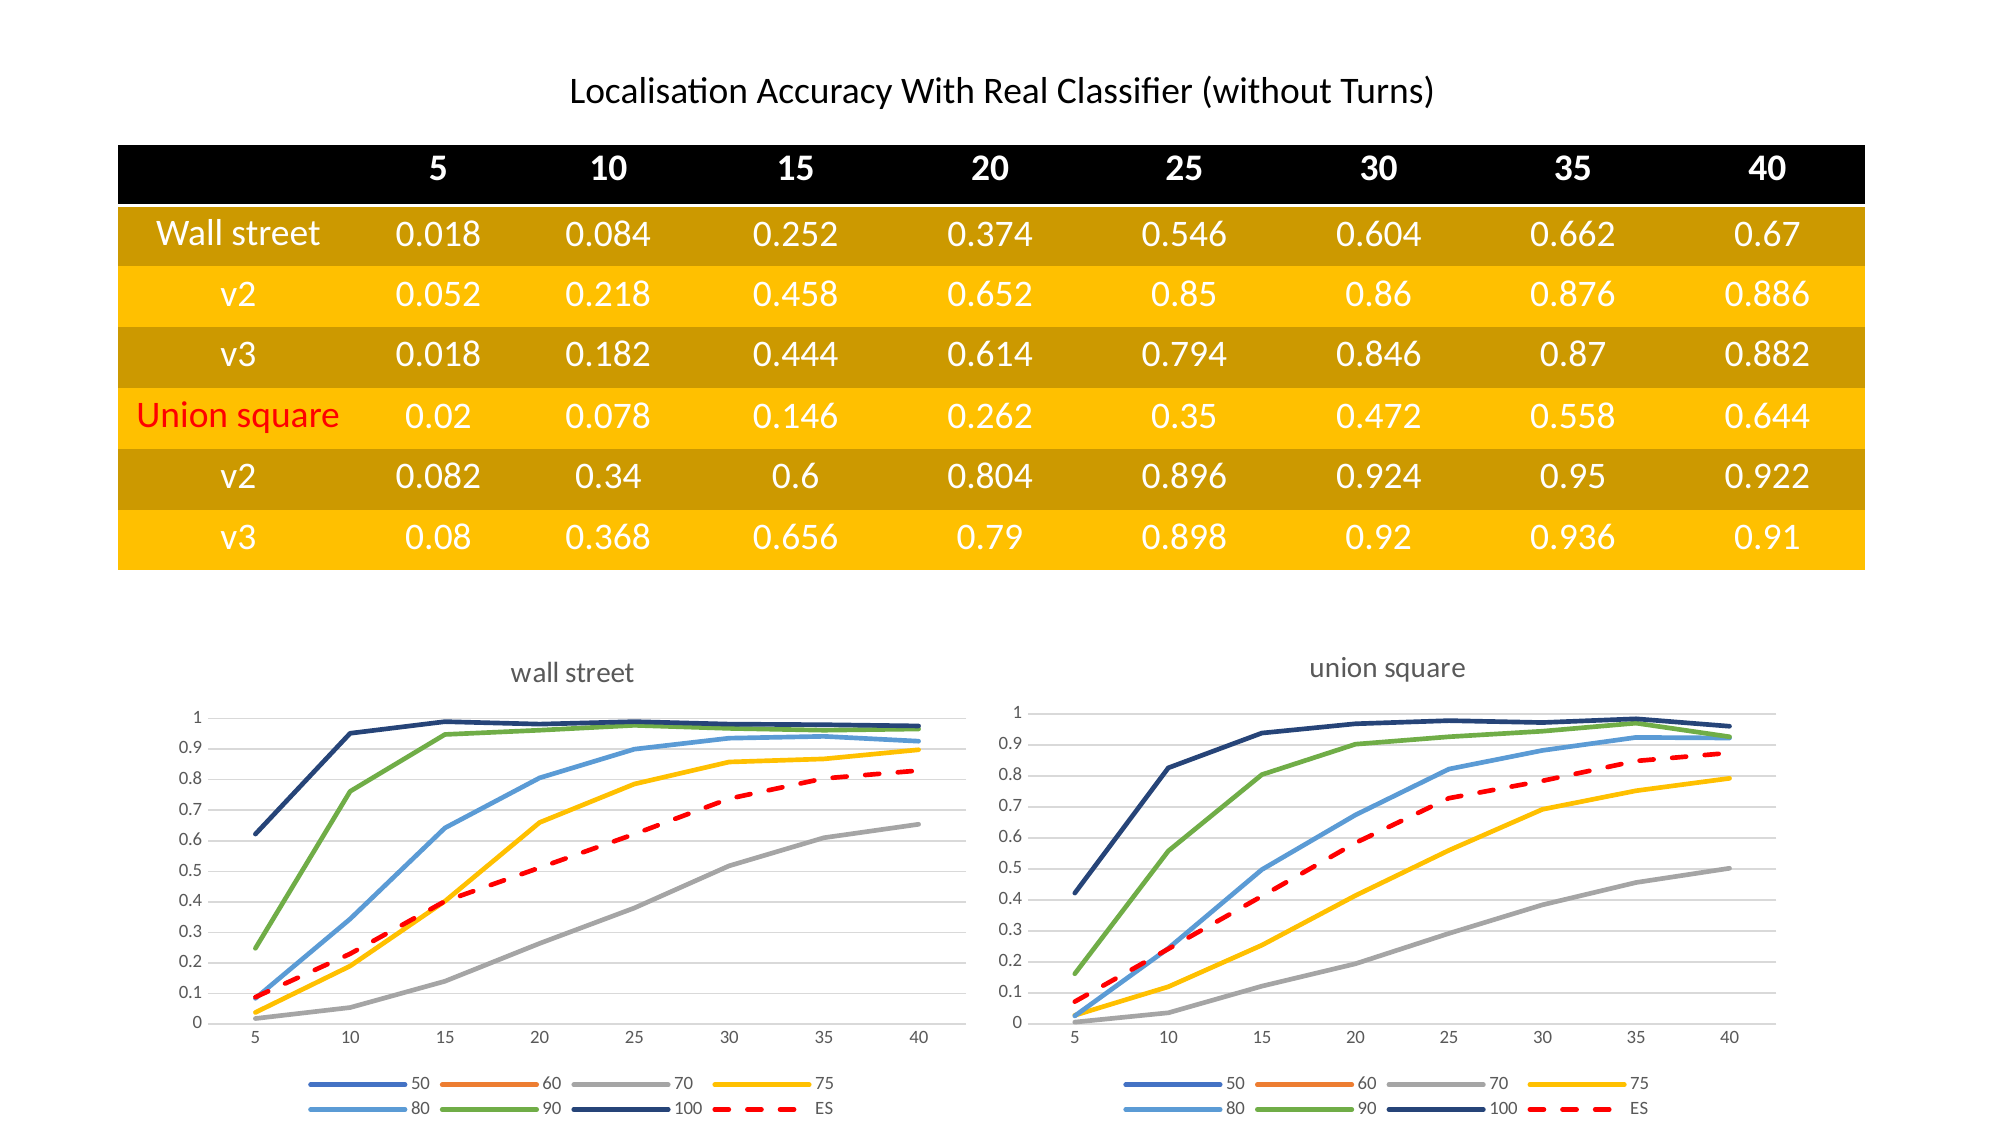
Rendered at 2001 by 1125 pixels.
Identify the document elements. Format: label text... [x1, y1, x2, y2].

table_cell 0.35 [1087, 388, 1281, 449]
table_cell 0.368 [518, 510, 698, 570]
table_header 5 [359, 145, 518, 204]
table_cell 0.018 [359, 207, 518, 266]
table_cell 0.662 [1476, 207, 1670, 266]
table_cell 0.898 [1087, 510, 1281, 570]
table_cell 0.936 [1476, 510, 1670, 570]
table_cell 0.052 [359, 266, 518, 327]
table_cell 0.604 [1281, 207, 1476, 266]
chart [162, 629, 1793, 1125]
table_cell 0.218 [518, 266, 698, 327]
table_cell 0.924 [1281, 449, 1476, 510]
table_cell 0.87 [1476, 327, 1670, 388]
table_header 35 [1476, 145, 1670, 204]
table_header 40 [1670, 145, 1865, 204]
table_cell 0.876 [1476, 266, 1670, 327]
table_cell 0.794 [1087, 327, 1281, 388]
table_cell Union square [118, 388, 359, 449]
table_cell 0.546 [1087, 207, 1281, 266]
table_cell 0.644 [1670, 388, 1865, 449]
table_cell 0.91 [1670, 510, 1865, 570]
table_cell v2 [118, 449, 359, 510]
table_cell 0.084 [518, 207, 698, 266]
table_cell 0.896 [1087, 449, 1281, 510]
table_header 30 [1281, 145, 1476, 204]
table_cell 0.656 [698, 510, 893, 570]
table_cell 0.95 [1476, 449, 1670, 510]
table_cell 0.86 [1281, 266, 1476, 327]
table_cell v3 [118, 327, 359, 388]
table_cell 0.6 [698, 449, 893, 510]
table_header 20 [893, 145, 1087, 204]
table_cell 0.374 [893, 207, 1087, 266]
table_cell 0.34 [518, 449, 698, 510]
table_cell 0.252 [698, 207, 893, 266]
table_cell 0.614 [893, 327, 1087, 388]
table_cell 0.078 [518, 388, 698, 449]
table_cell 0.846 [1281, 327, 1476, 388]
table_cell 0.886 [1670, 266, 1865, 327]
table_cell v3 [118, 510, 359, 570]
table_cell 0.02 [359, 388, 518, 449]
table_header 25 [1087, 145, 1281, 204]
table_cell Wall street [118, 207, 359, 266]
table_cell 0.472 [1281, 388, 1476, 449]
table_cell 0.082 [359, 449, 518, 510]
table_cell 0.458 [698, 266, 893, 327]
table_cell 0.652 [893, 266, 1087, 327]
table_cell 0.922 [1670, 449, 1865, 510]
table_cell 0.92 [1281, 510, 1476, 570]
table_cell 0.558 [1476, 388, 1670, 449]
table_cell 0.85 [1087, 266, 1281, 327]
table_cell 0.444 [698, 327, 893, 388]
table_cell 0.182 [518, 327, 698, 388]
table_cell 0.146 [698, 388, 893, 449]
table_cell 0.882 [1670, 327, 1865, 388]
table_header [118, 145, 359, 204]
table_cell 0.018 [359, 327, 518, 388]
table_header 15 [698, 145, 893, 204]
table_cell 0.08 [359, 510, 518, 570]
text_box Localisation Accuracy With Real Classifier (without Turns) [493, 58, 1512, 119]
table_cell 0.67 [1670, 207, 1865, 266]
table_cell 0.804 [893, 449, 1087, 510]
table_cell 0.262 [893, 388, 1087, 449]
table_header 10 [518, 145, 698, 204]
table_cell 0.79 [893, 510, 1087, 570]
table_cell v2 [118, 266, 359, 327]
